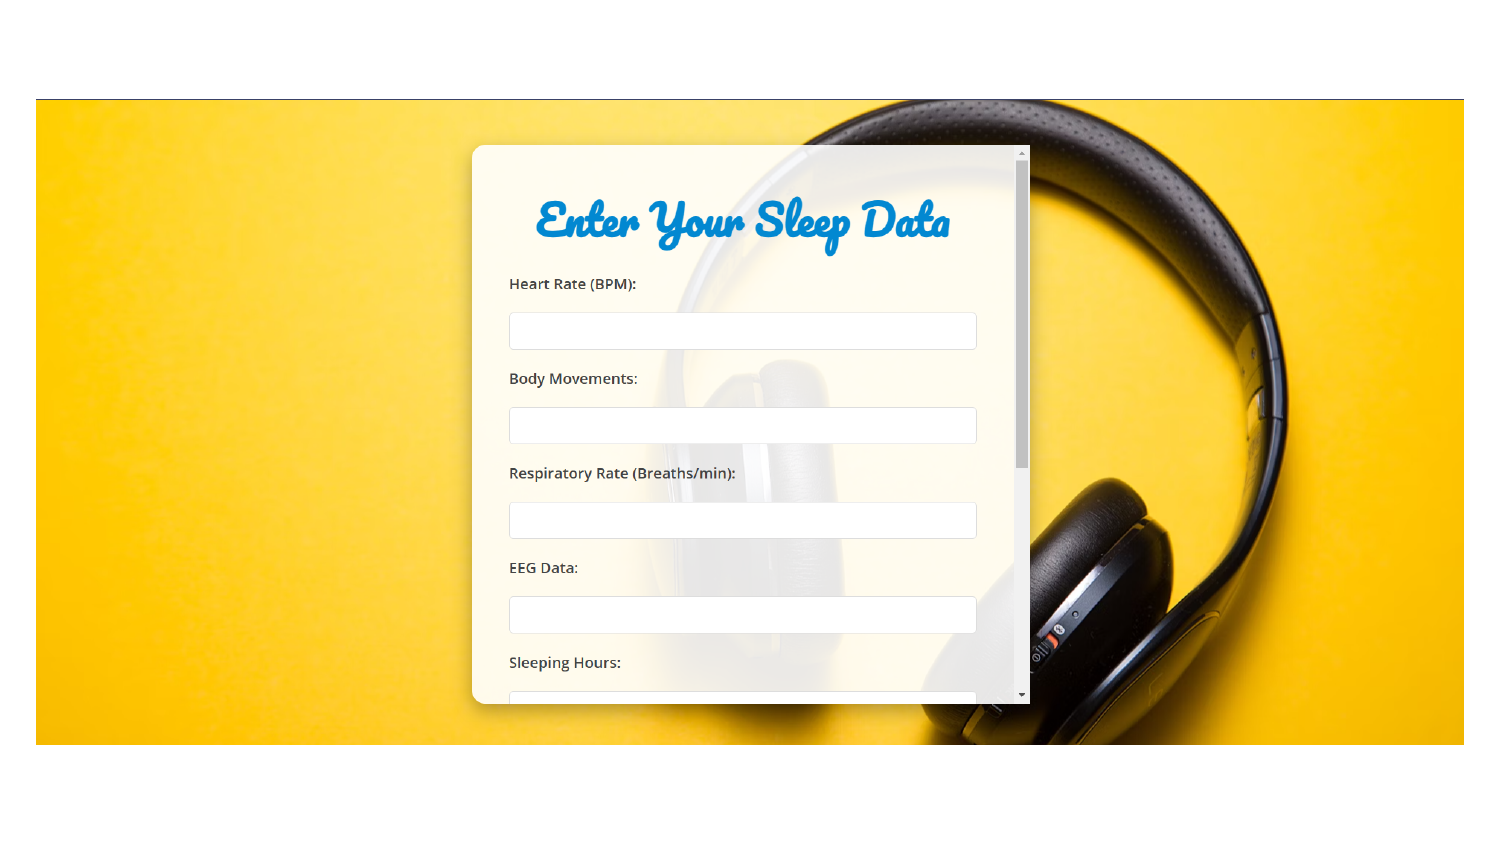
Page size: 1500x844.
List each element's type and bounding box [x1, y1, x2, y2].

picture [35, 99, 1465, 745]
